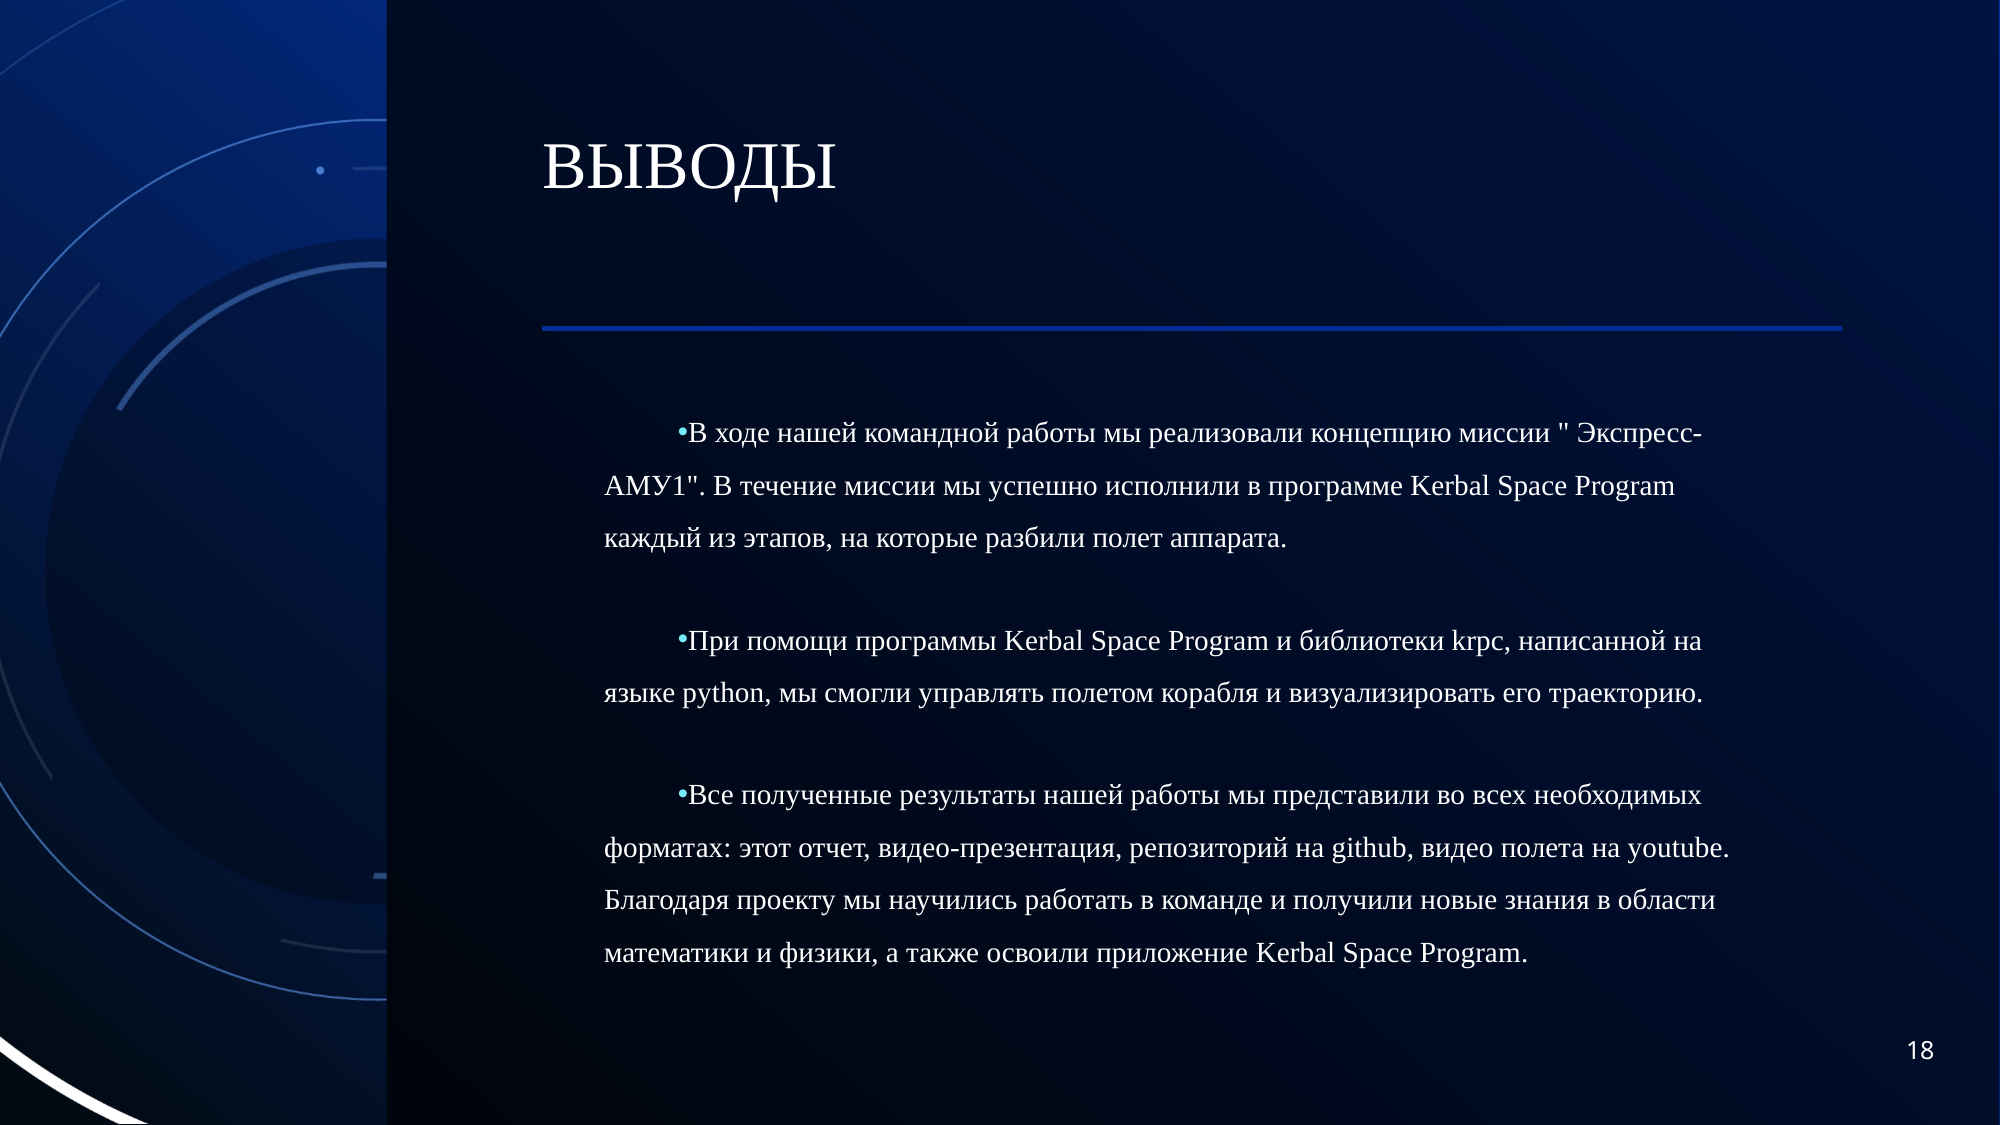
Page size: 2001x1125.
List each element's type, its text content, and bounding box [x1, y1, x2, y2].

slide_number 18 [1499, 1021, 1950, 1082]
title Выводы [542, 110, 1760, 291]
picture [0, 0, 387, 1124]
list В ходе нашей командной работы мы реализовали концепцию миссии " Экспресс-АМУ1". В течение миссии мы успешно исполнили в программе Kerbal Space Program каждый из этапов, на которые разбили полет аппарата. При помощи программы Kerbal Space Program и библиотеки krpc, написанной на языке python, мы смогли управлять полетом корабля и визуализировать его траекторию. Все полученные результаты нашей работы мы представили во всех необходимых форматах: этот отчет, видео-презентация, репозиторий на github, видео полета на youtube. Благодаря проекту мы научились работать в команде и получили новые знания в области математики и физики, а также освоили приложение Kerbal Space Program. [542, 388, 1760, 1082]
